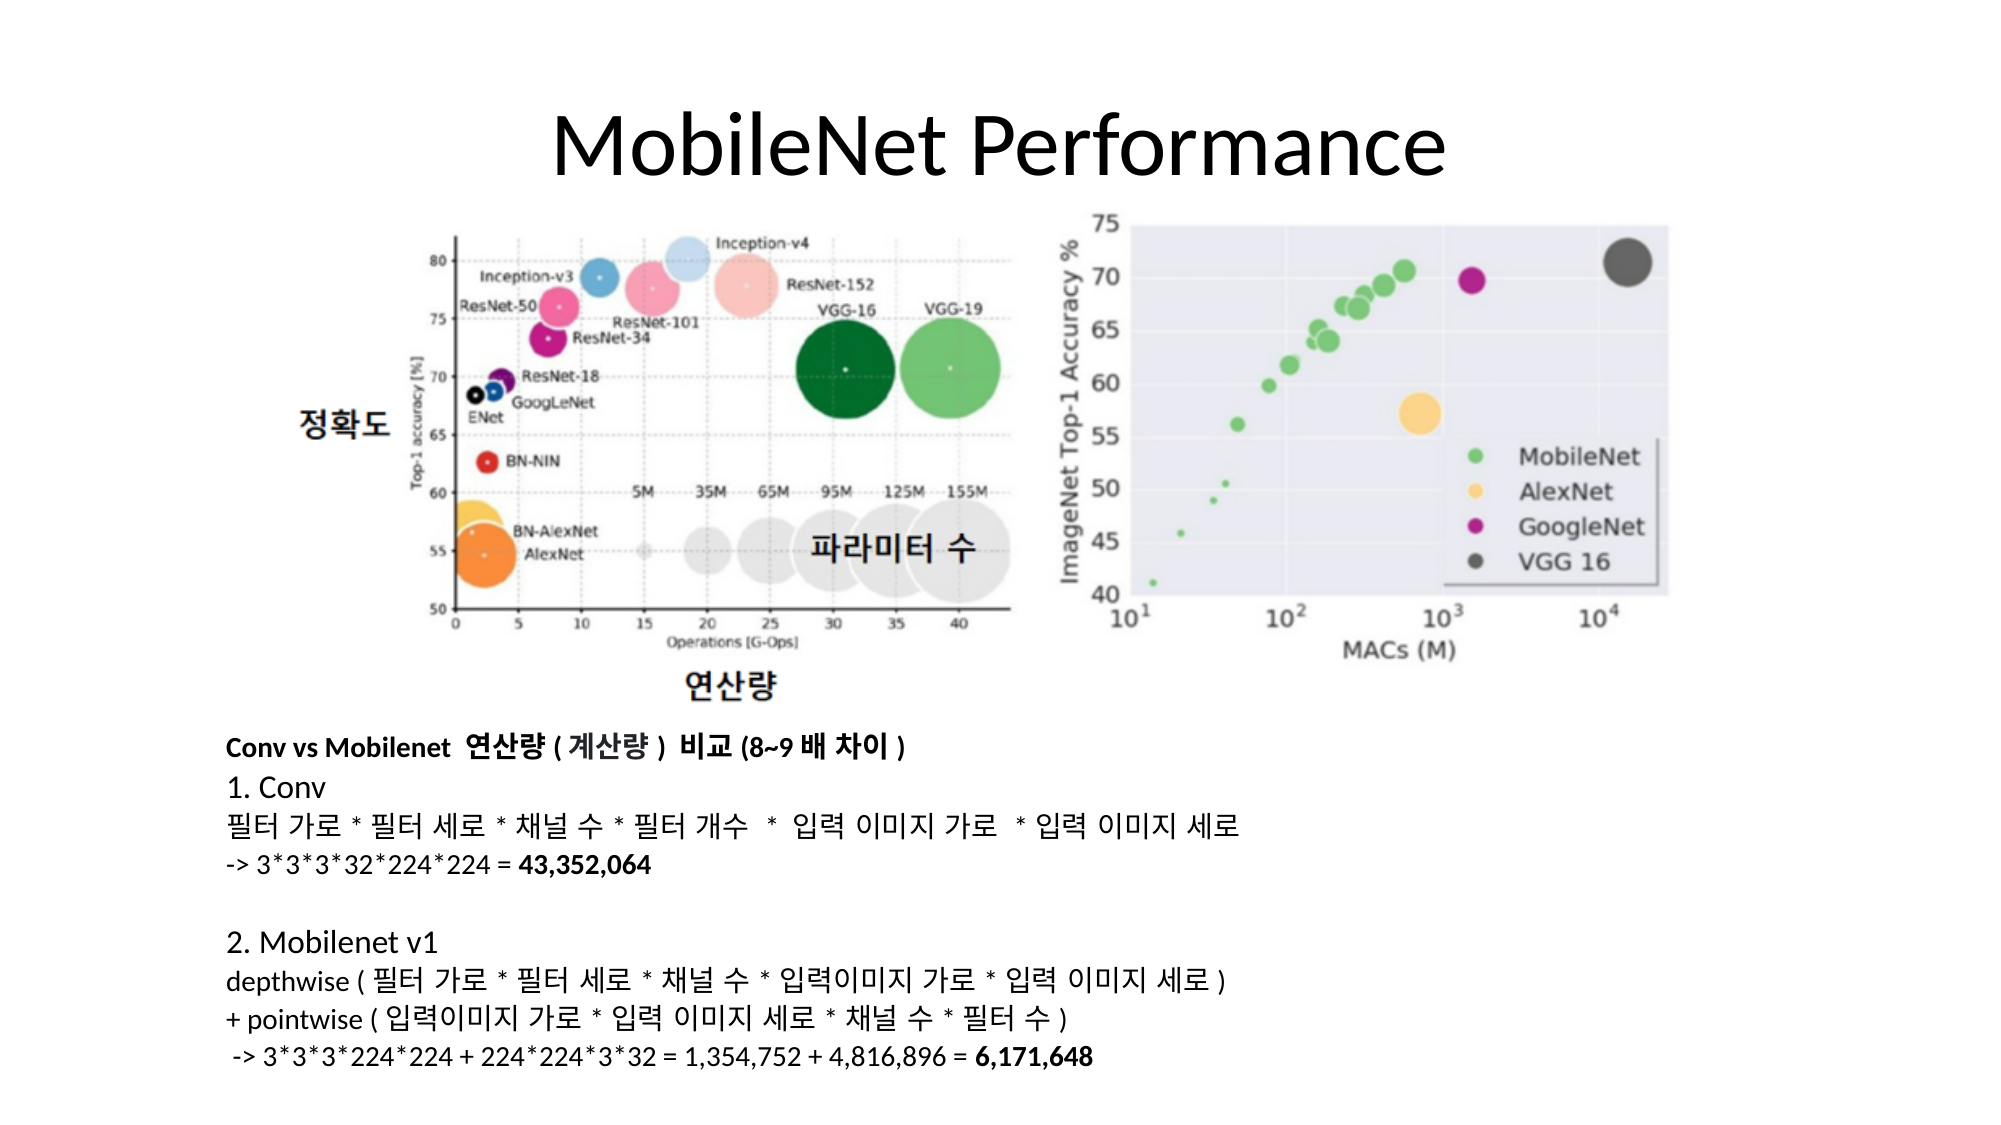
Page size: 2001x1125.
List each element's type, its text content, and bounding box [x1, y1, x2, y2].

title MobileNet Performance [99, 45, 1900, 233]
text_box Conv vs Mobilenet 연산량(계산량) 비교(8~9배 차이) 1. Conv 필터 가로*필터 세로*채널 수*필터 개수 * 입력 이미지 가로 *입력 이미지 세로 -> 3*3*3*32*224*224 = 43,352,064 2. Mobilenet v1 depthwise (필터 가로*필터 세로*채널 수*입력이미지 가로*입력 이미지 세로) + pointwise (입력이미지 가로*입력 이미지 세로*채널 수*필터 수) -> 3*3*3*224*224 + 224*224*3*32 = 1,354,752 + 4,816,896 = 6,171,648 [211, 724, 1951, 1125]
picture [261, 166, 1705, 726]
